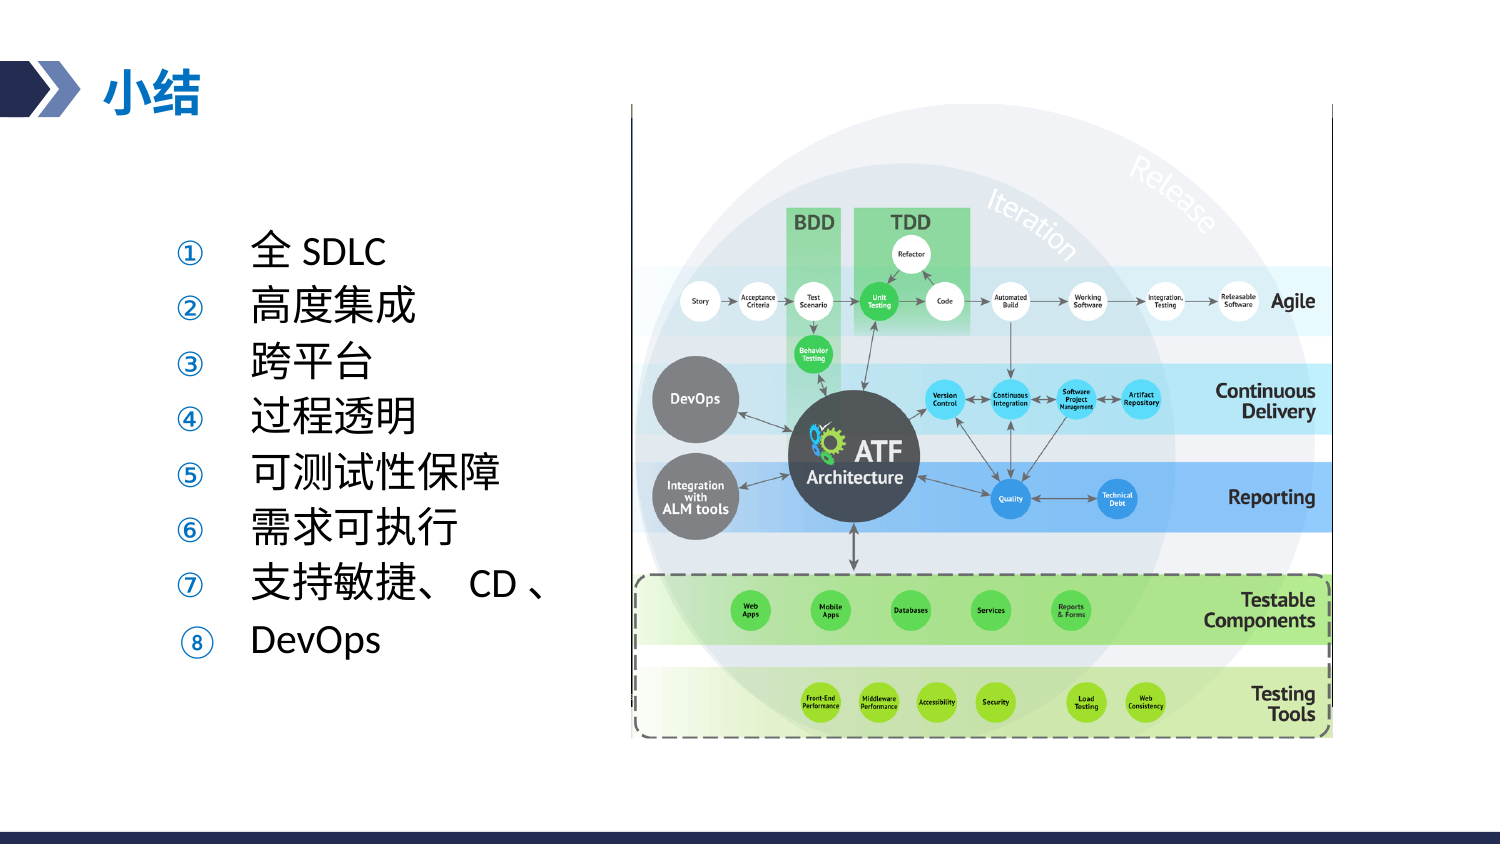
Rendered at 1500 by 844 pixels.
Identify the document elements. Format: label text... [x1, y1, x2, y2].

title 小结 [87, 51, 1426, 138]
text_box 全SDLC 高度集成 跨平台 过程透明 可测试性保障 需求可执行 支持敏捷、CD、 DevOps [167, 215, 591, 670]
picture [631, 104, 1333, 739]
